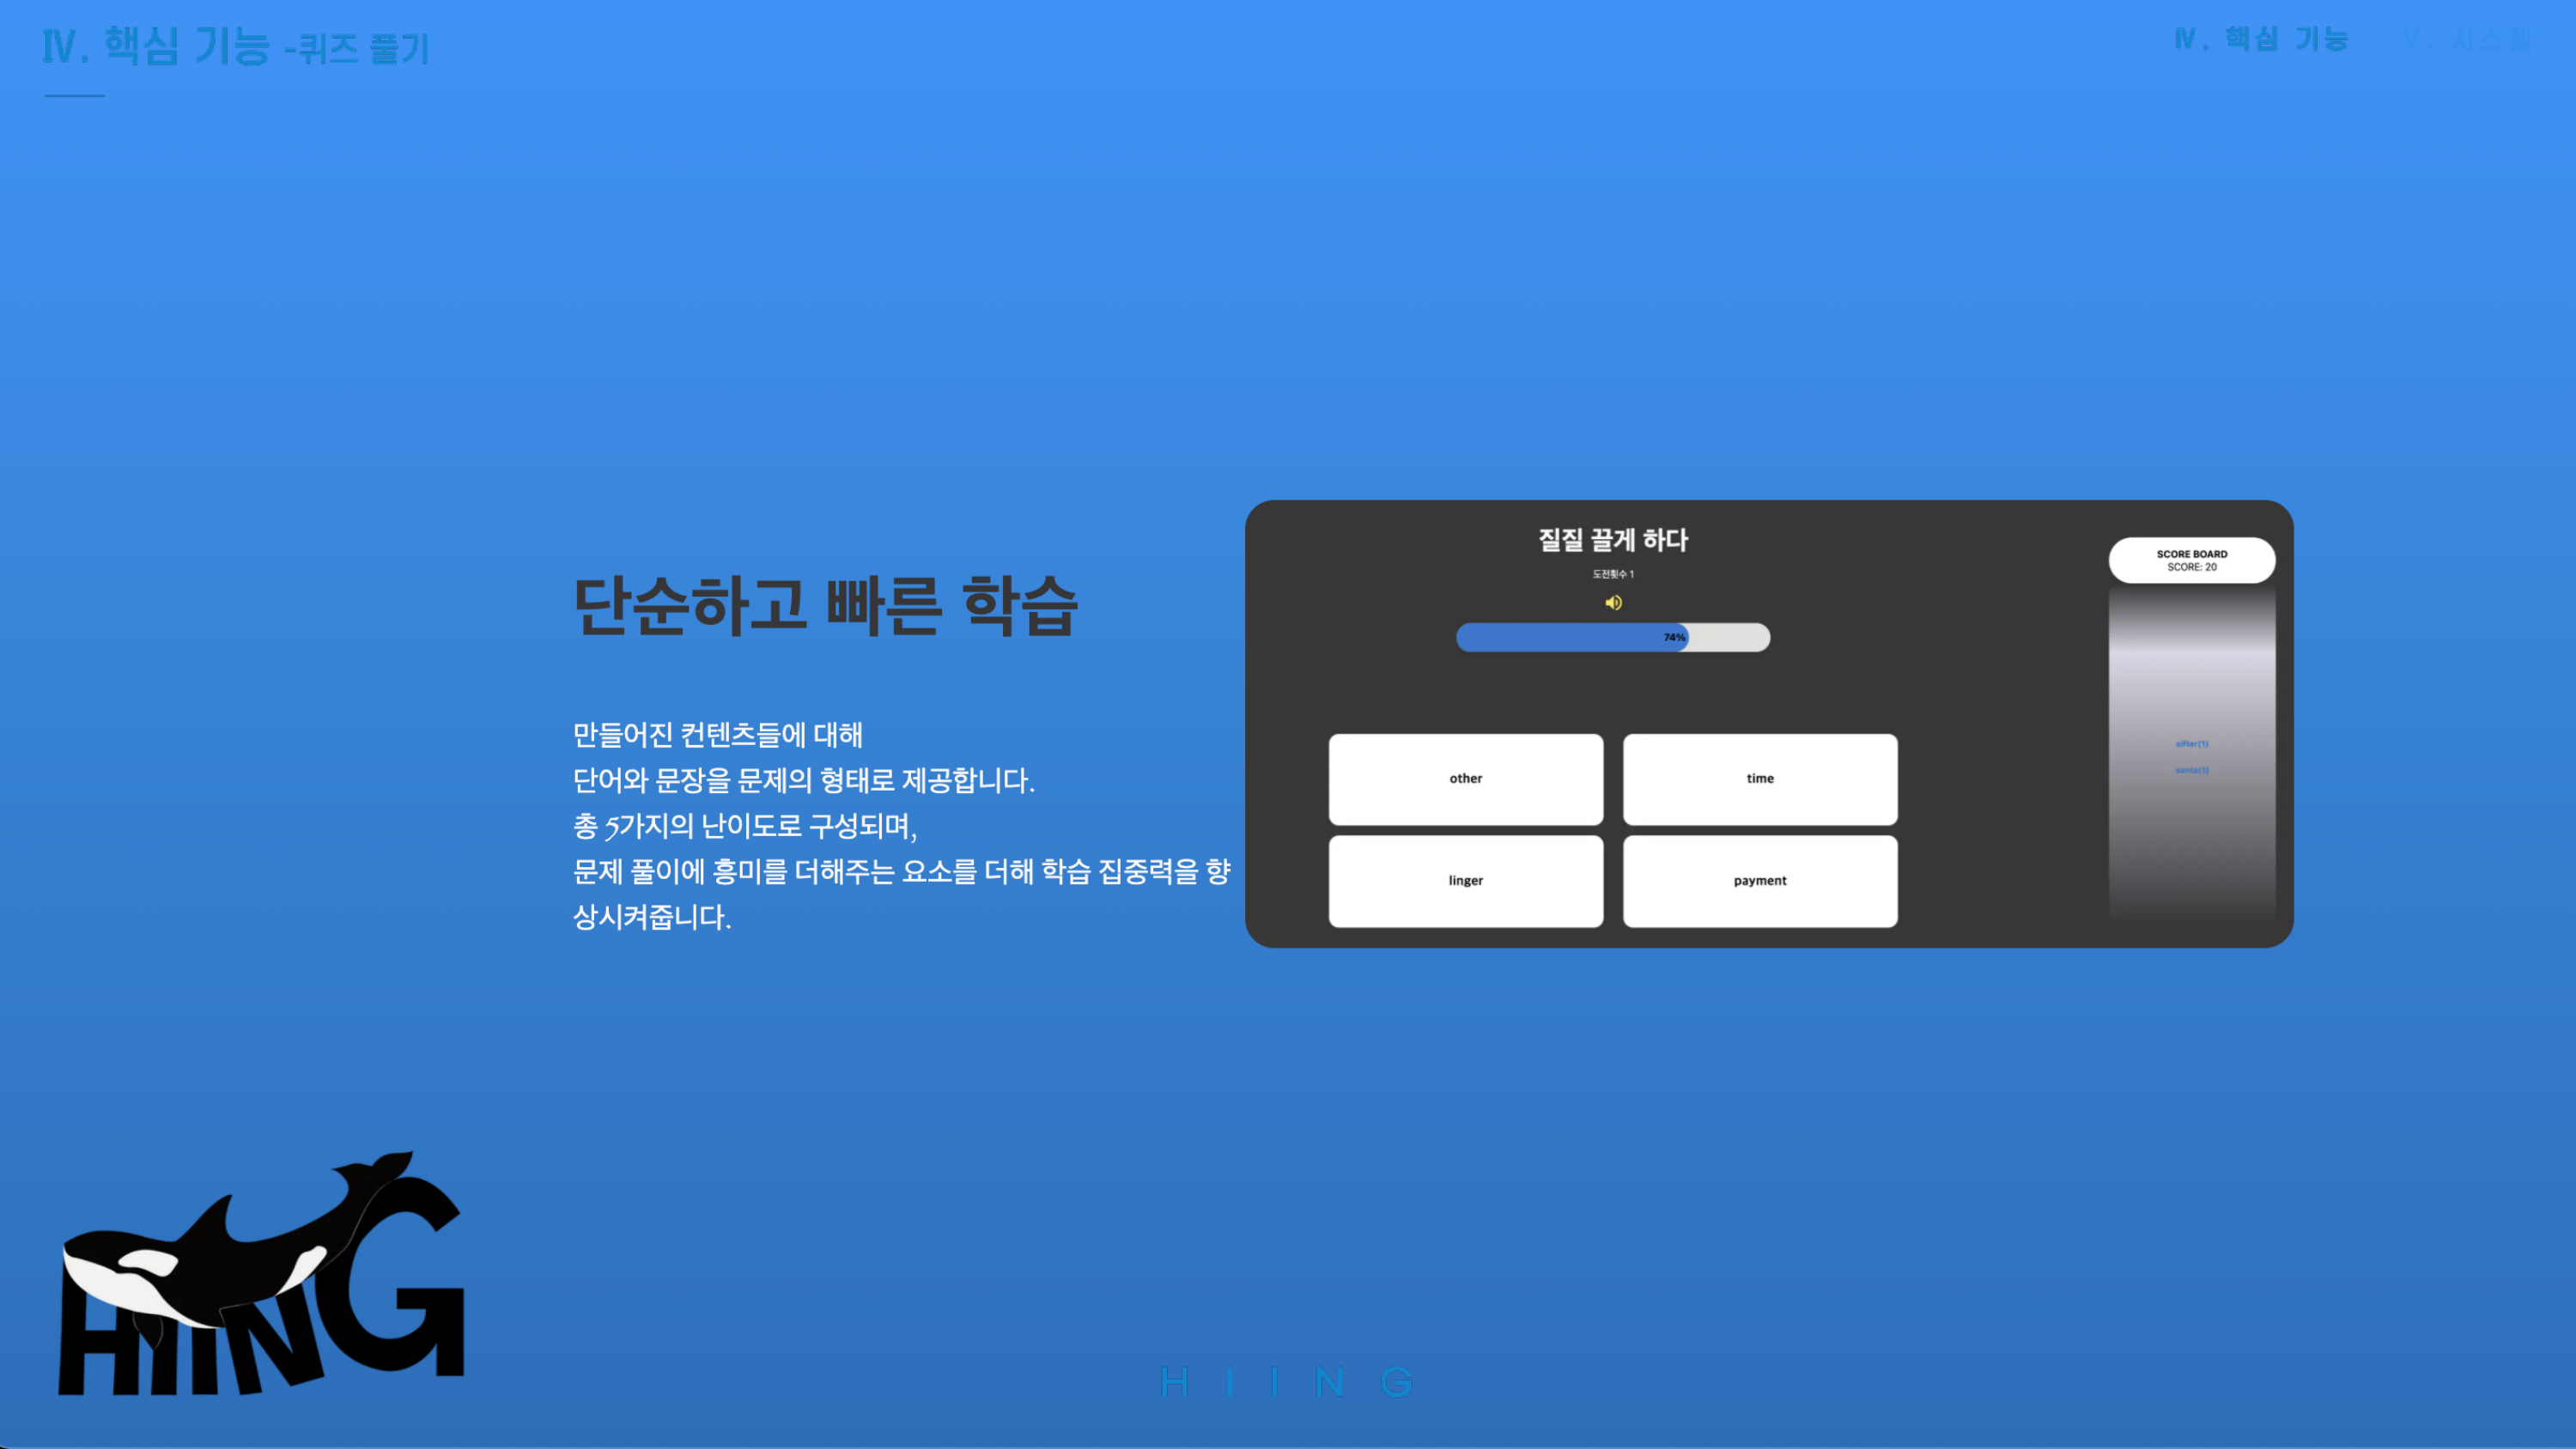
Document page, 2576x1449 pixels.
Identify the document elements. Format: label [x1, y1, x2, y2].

text_box [44, 93, 106, 99]
picture [0, 0, 2576, 1449]
